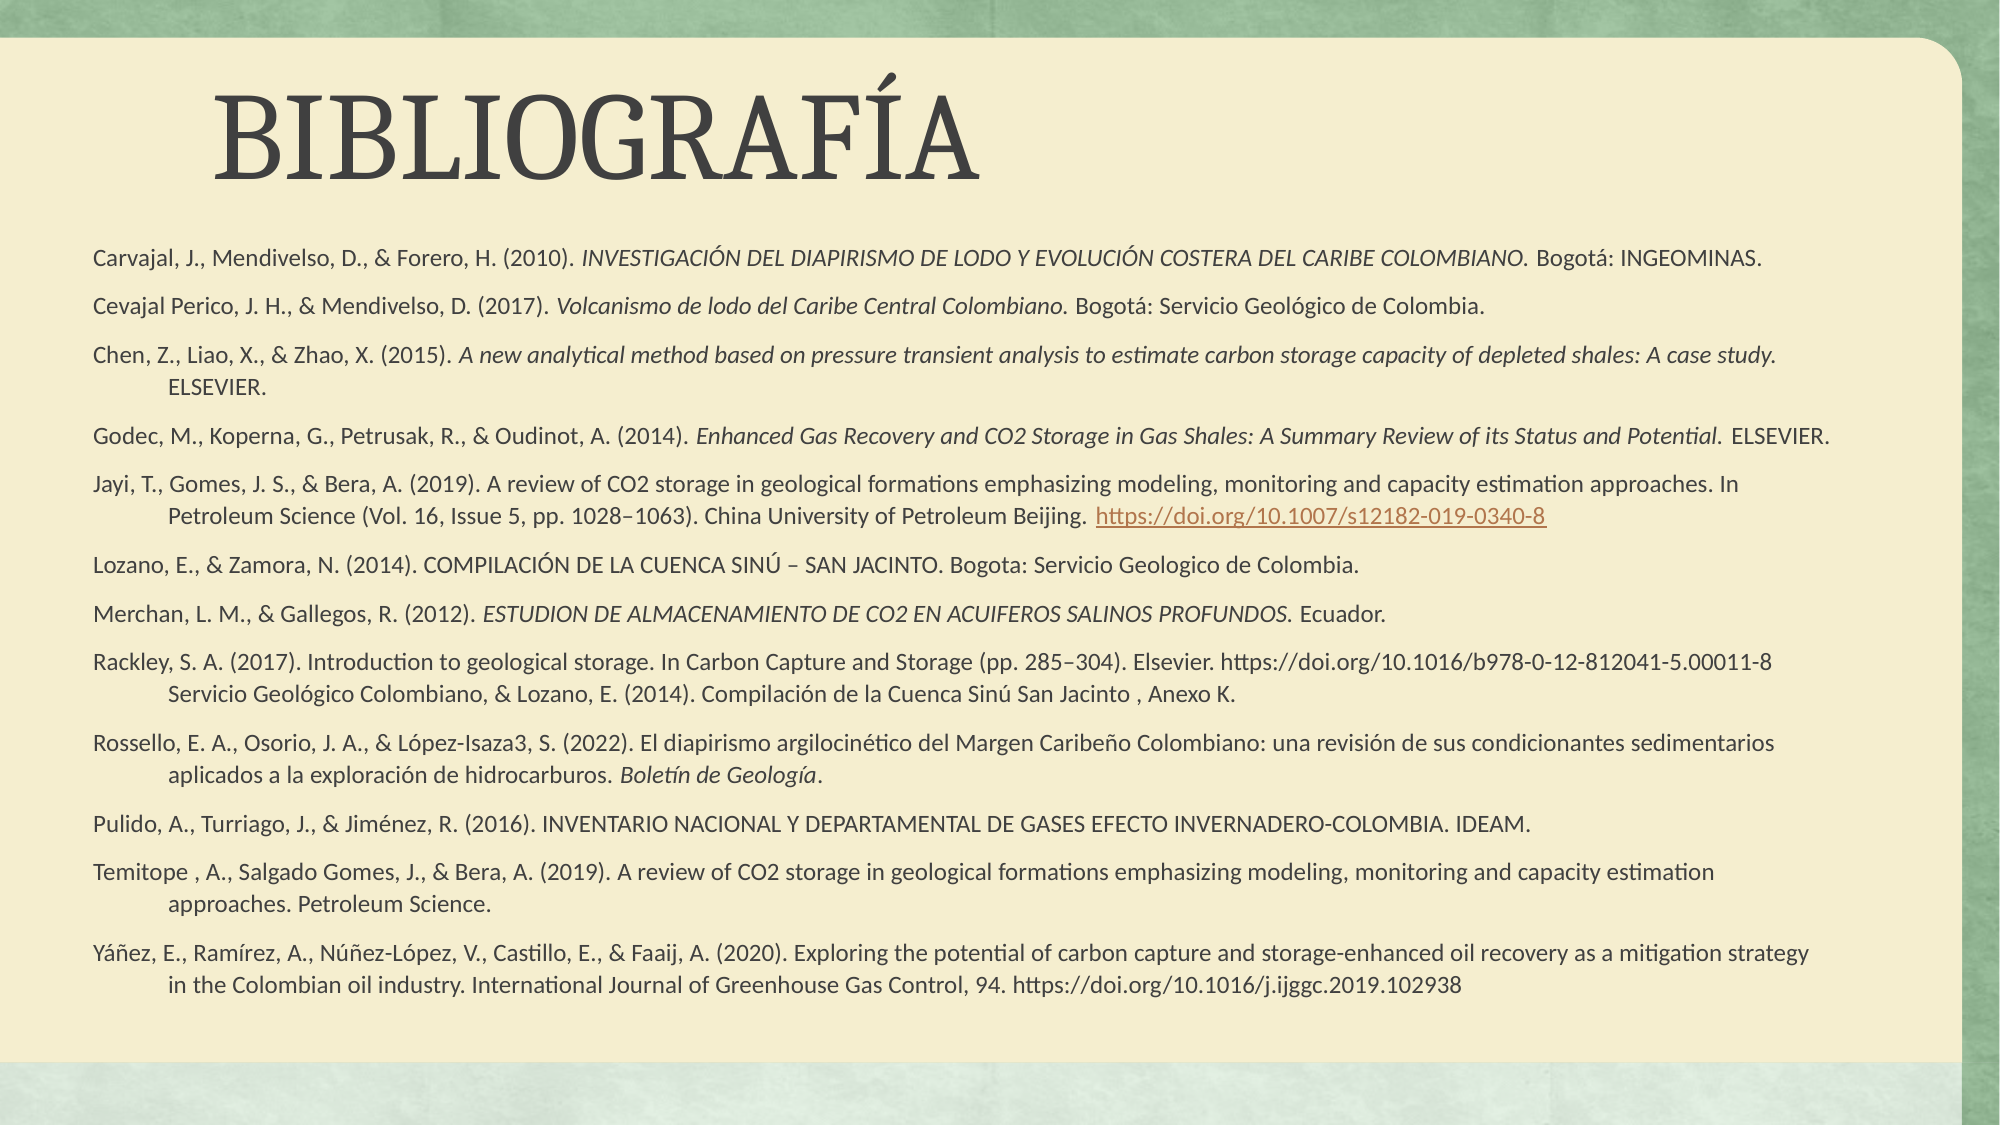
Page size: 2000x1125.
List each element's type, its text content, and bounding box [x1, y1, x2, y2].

text_box BIBLIOGRAFÍA [196, 19, 1772, 215]
text_box Carvajal, J., Mendivelso, D., & Forero, H. (2010). INVESTIGACIÓN DEL DIAPIRISMO DE LODO Y EVOLUCIÓN COSTERA DEL CARIBE COLOMBIANO. Bogotá: INGEOMINAS. Cevajal Perico, J. H., & Mendivelso, D. (2017). Volcanismo de lodo del Caribe Central Colombiano. Bogotá: Servicio Geológico de Colombia. Chen, Z., Liao, X., & Zhao, X. (2015). A new analytical method based on pressure transient analysis to estimate carbon storage capacity of depleted shales: A case study. ELSEVIER. Godec, M., Koperna, G., Petrusak, R., & Oudinot, A. (2014). Enhanced Gas Recovery and CO2 Storage in Gas Shales: A Summary Review of its Status and Potential. ELSEVIER. Jayi, T., Gomes, J. S., & Bera, A. (2019). A review of CO2 storage in geological formations emphasizing modeling, monitoring and capacity estimation approaches. In Petroleum Science (Vol. 16, Issue 5, pp. 1028–1063). China University of Petroleum Beijing. https://doi.org/10.1007/s12182-019-0340-8 Lozano, E., & Zamora, N. (2014). COMPILACIÓN DE LA CUENCA SINÚ – SAN JACINTO. Bogota: Servicio Geologico de Colombia. Merchan, L. M., & Gallegos, R. (2012). ESTUDION DE ALMACENAMIENTO DE CO2 EN ACUIFEROS SALINOS PROFUNDOS. Ecuador. Rackley, S. A. (2017). Introduction to geological storage. In Carbon Capture and Storage (pp. 285–304). Elsevier. https://doi.org/10.1016/b978-0-12-812041-5.00011-8 Servicio Geológico Colombiano, & Lozano, E. (2014). Compilación de la Cuenca Sinú San Jacinto , Anexo K. Rossello, E. A., Osorio, J. A., & López-Isaza3, S. (2022). El diapirismo argilocinético del Margen Caribeño Colombiano: una revisión de sus condicionantes sedimentarios aplicados a la exploración de hidrocarburos. Boletín de Geología. Pulido, A., Turriago, J., & Jiménez, R. (2016). INVENTARIO NACIONAL Y DEPARTAMENTAL DE GASES EFECTO INVERNADERO-COLOMBIA. IDEAM. Temitope , A., Salgado Gomes, J., & Bera, A. (2019). A review of CO2 storage in geological formations emphasizing modeling, monitoring and capacity estimation approaches. Petroleum Science. Yáñez, E., Ramírez, A., Núñez-López, V., Castillo, E., & Faaij, A. (2020). Exploring the potential of carbon capture and storage-enhanced oil recovery as a mitigation strategy in the Colombian oil industry. International Journal of Greenhouse Gas Control, 94. https://doi.org/10.1016/j.ijggc.2019.102938 [78, 231, 1851, 1104]
